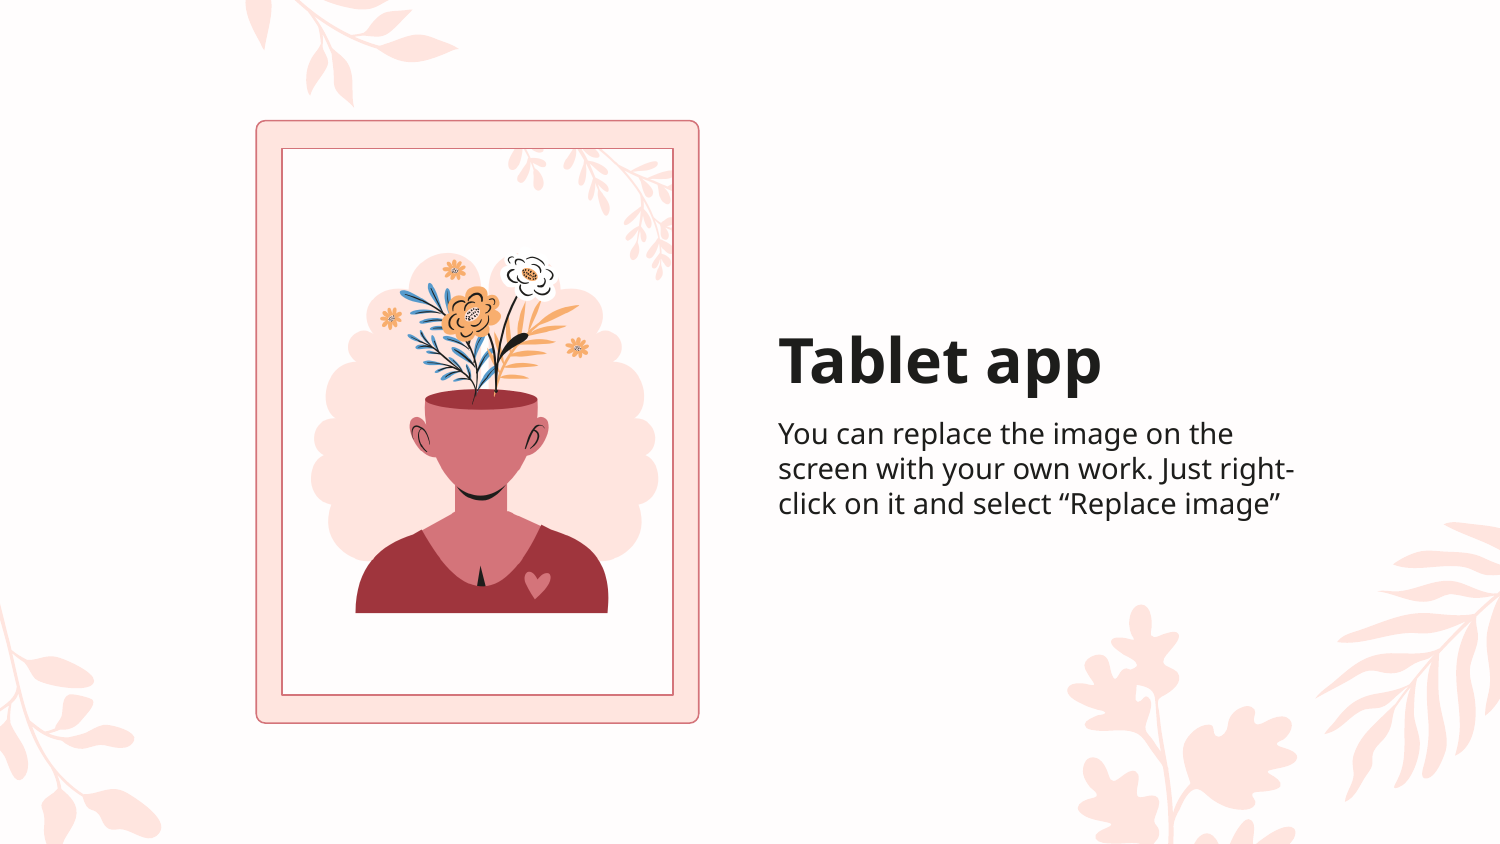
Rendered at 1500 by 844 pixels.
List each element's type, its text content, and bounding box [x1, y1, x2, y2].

subtitle You can replace the image on the screen with your own work. Just right-click on it and select “Replace image” [763, 400, 1316, 526]
text_box [256, 120, 699, 724]
title Tablet app [763, 317, 1316, 400]
text_box [1067, 604, 1298, 844]
picture [282, 148, 673, 695]
